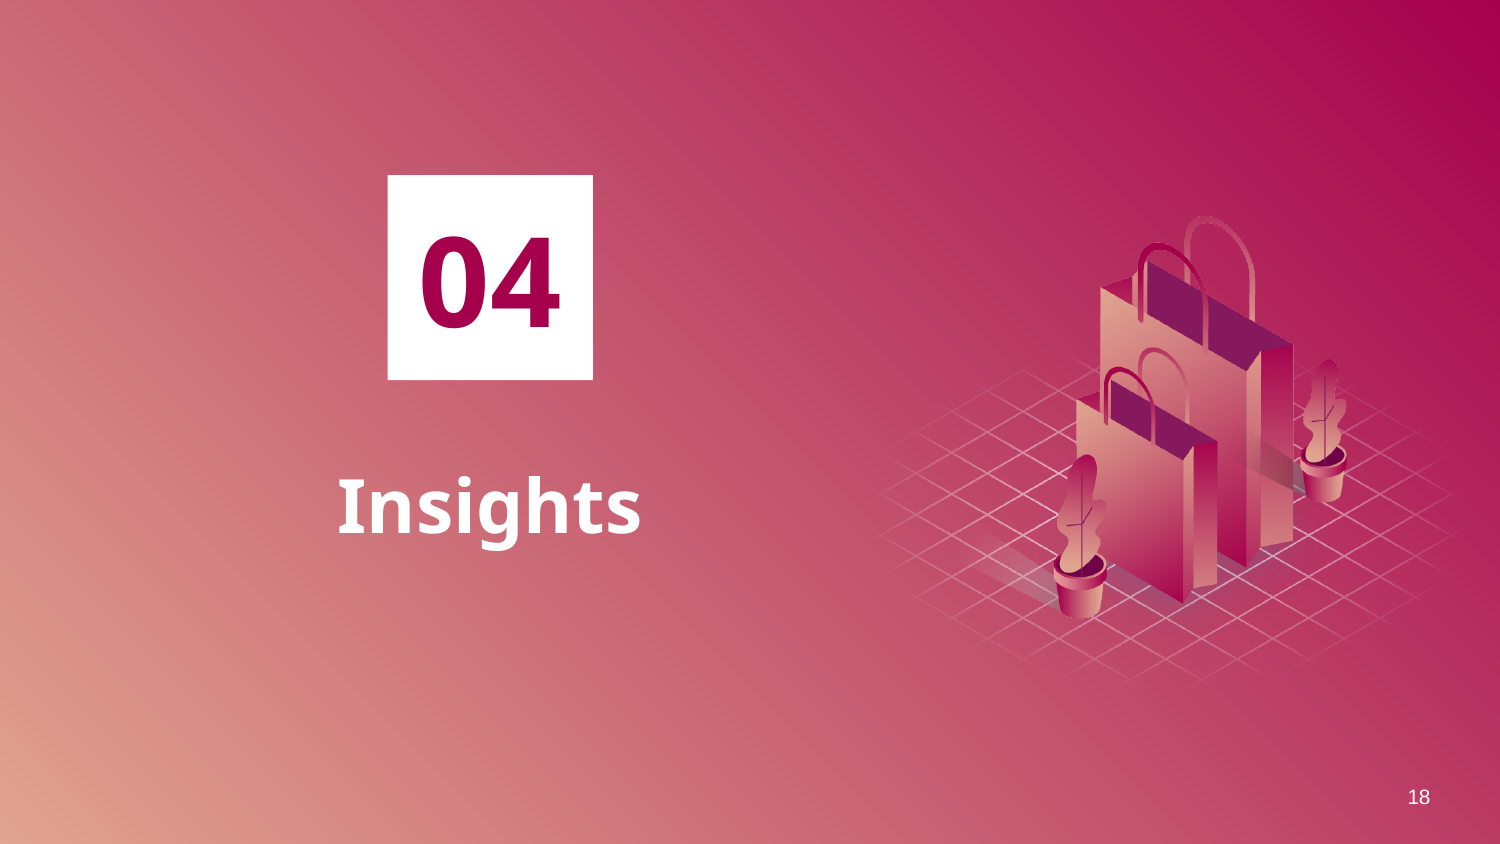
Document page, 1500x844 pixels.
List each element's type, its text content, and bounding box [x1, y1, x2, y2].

picture [833, 197, 1489, 745]
title Insights [104, 392, 828, 632]
text_box 18 [1317, 776, 1446, 817]
title 04 [387, 175, 593, 381]
